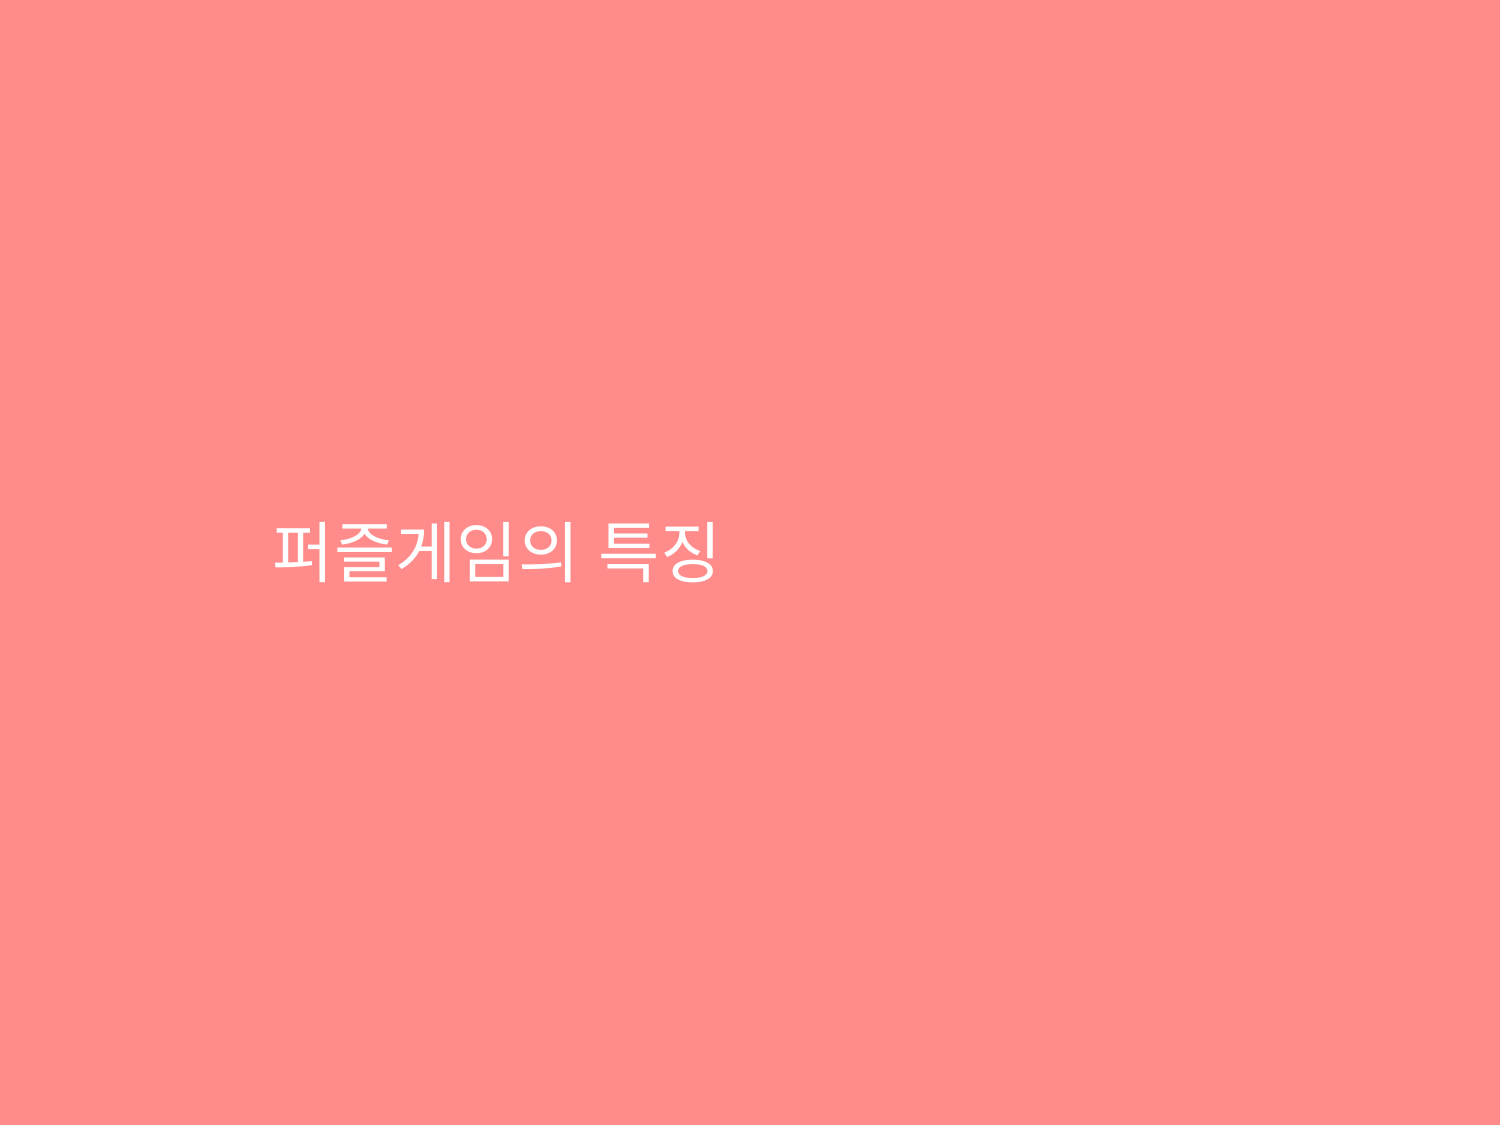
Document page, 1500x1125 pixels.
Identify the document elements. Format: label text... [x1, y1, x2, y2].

text_box 퍼즐게임의 특징 [226, 503, 769, 599]
